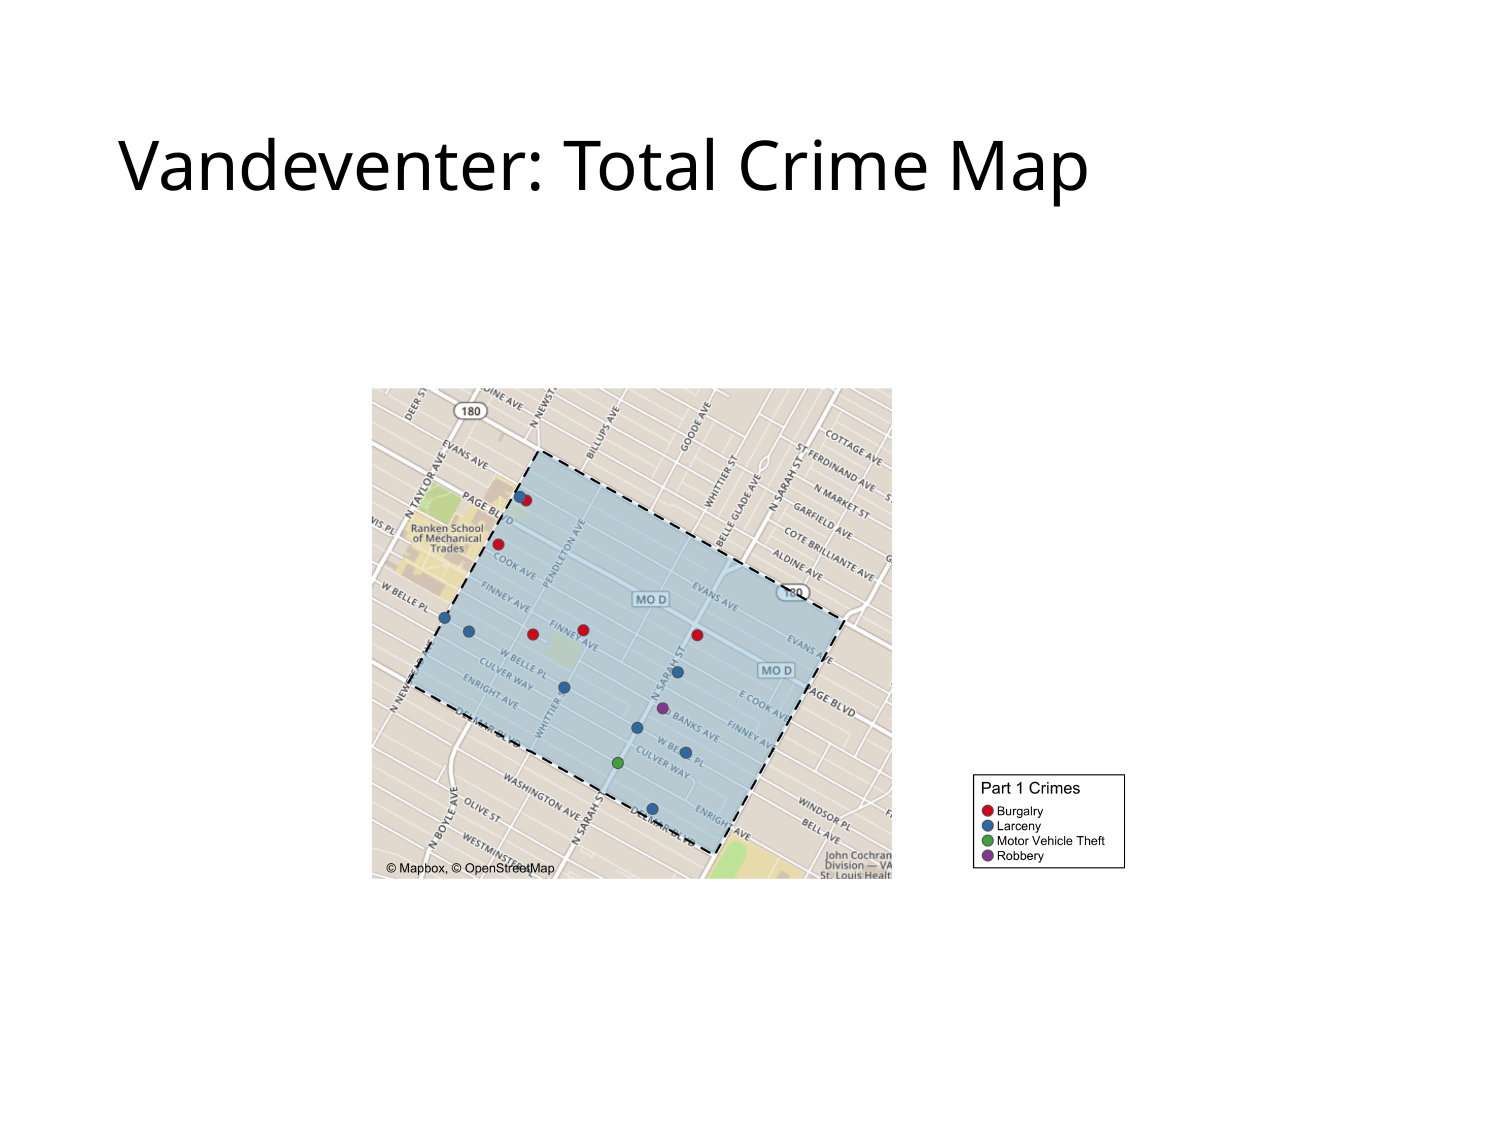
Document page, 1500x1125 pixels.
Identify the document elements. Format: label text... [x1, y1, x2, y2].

picture [356, 262, 1144, 1005]
title Vandeventer: Total Crime Map [103, 59, 1397, 278]
